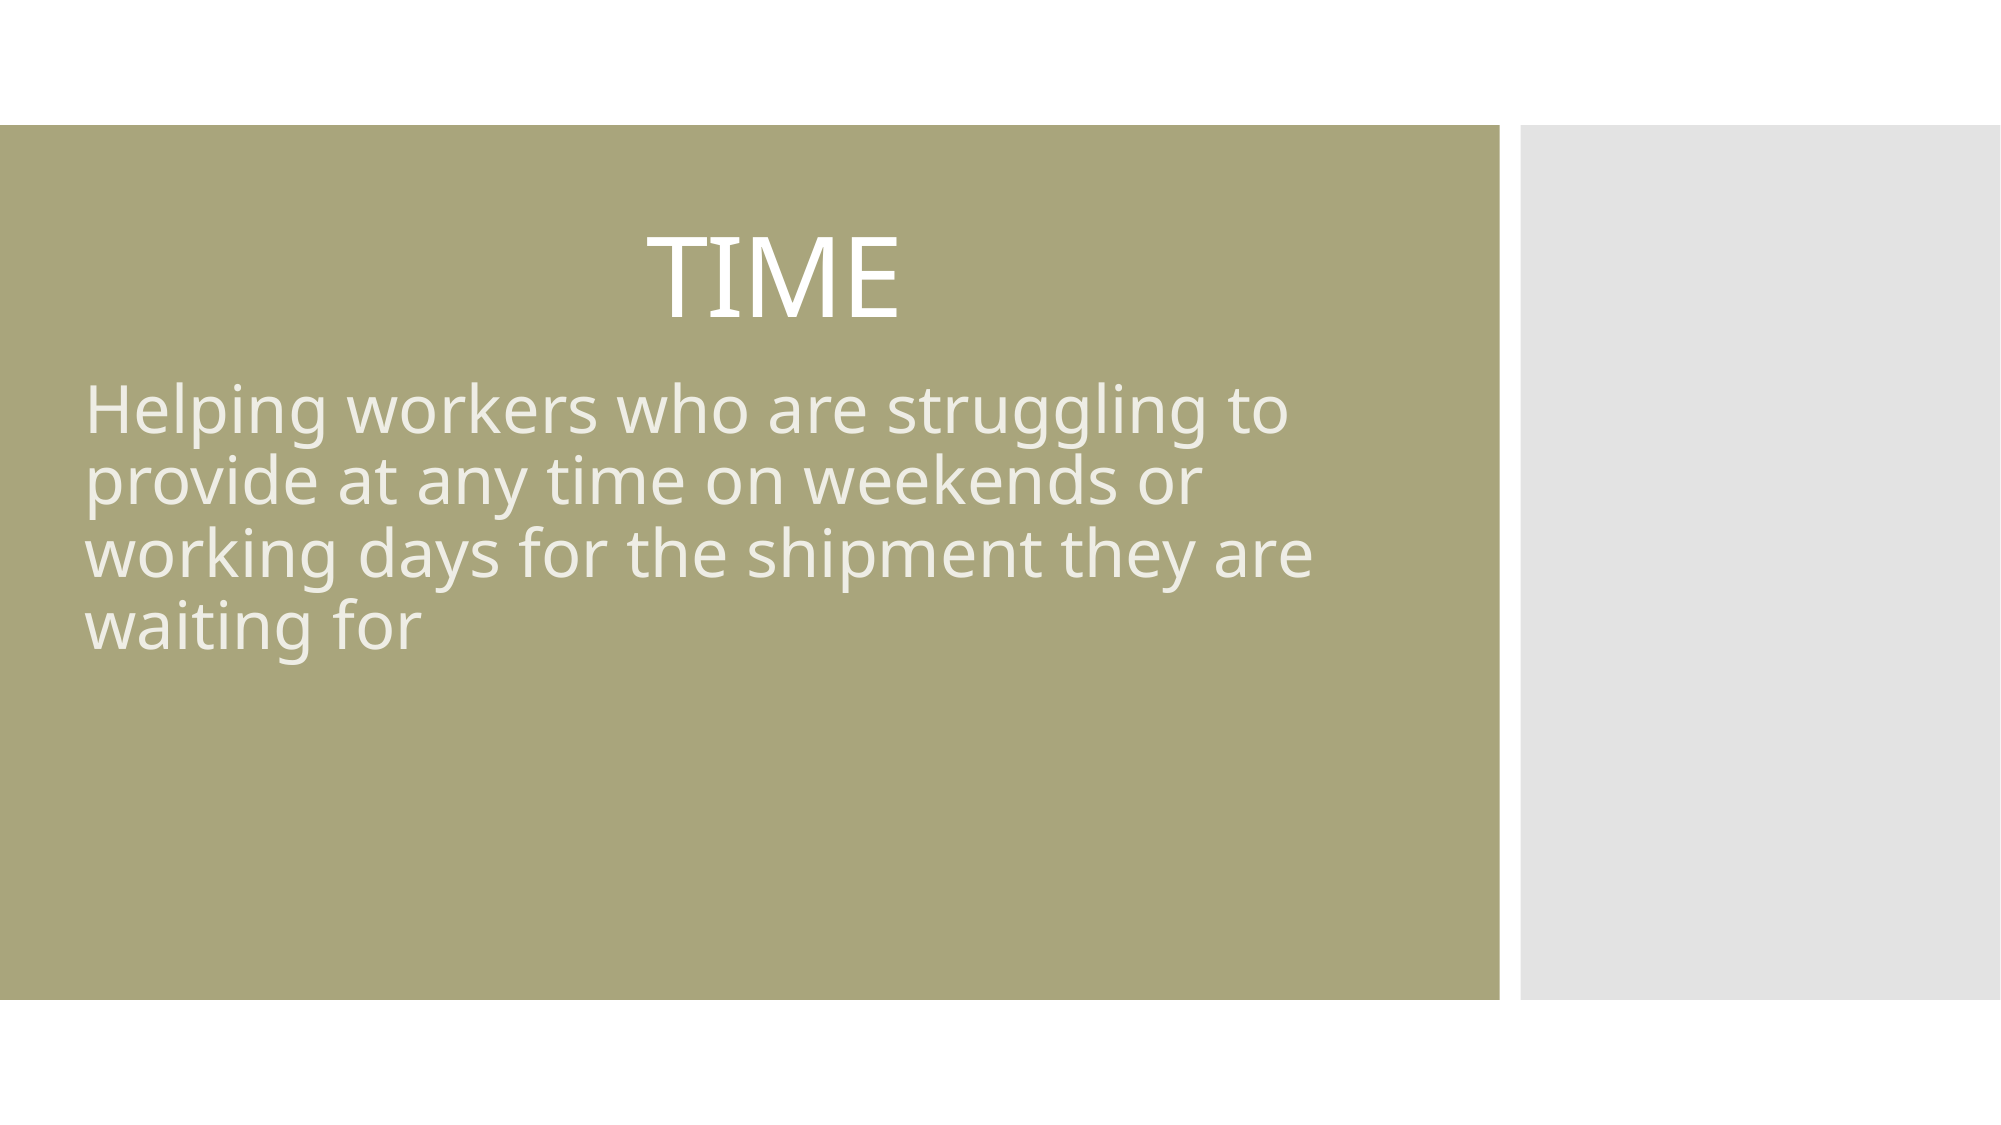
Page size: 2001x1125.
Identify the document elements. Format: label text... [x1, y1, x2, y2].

title TIME [175, 213, 1376, 350]
subtitle Helping workers who are struggling to provide at any time on weekends or working days for the shipment they are waiting for [69, 367, 1431, 697]
